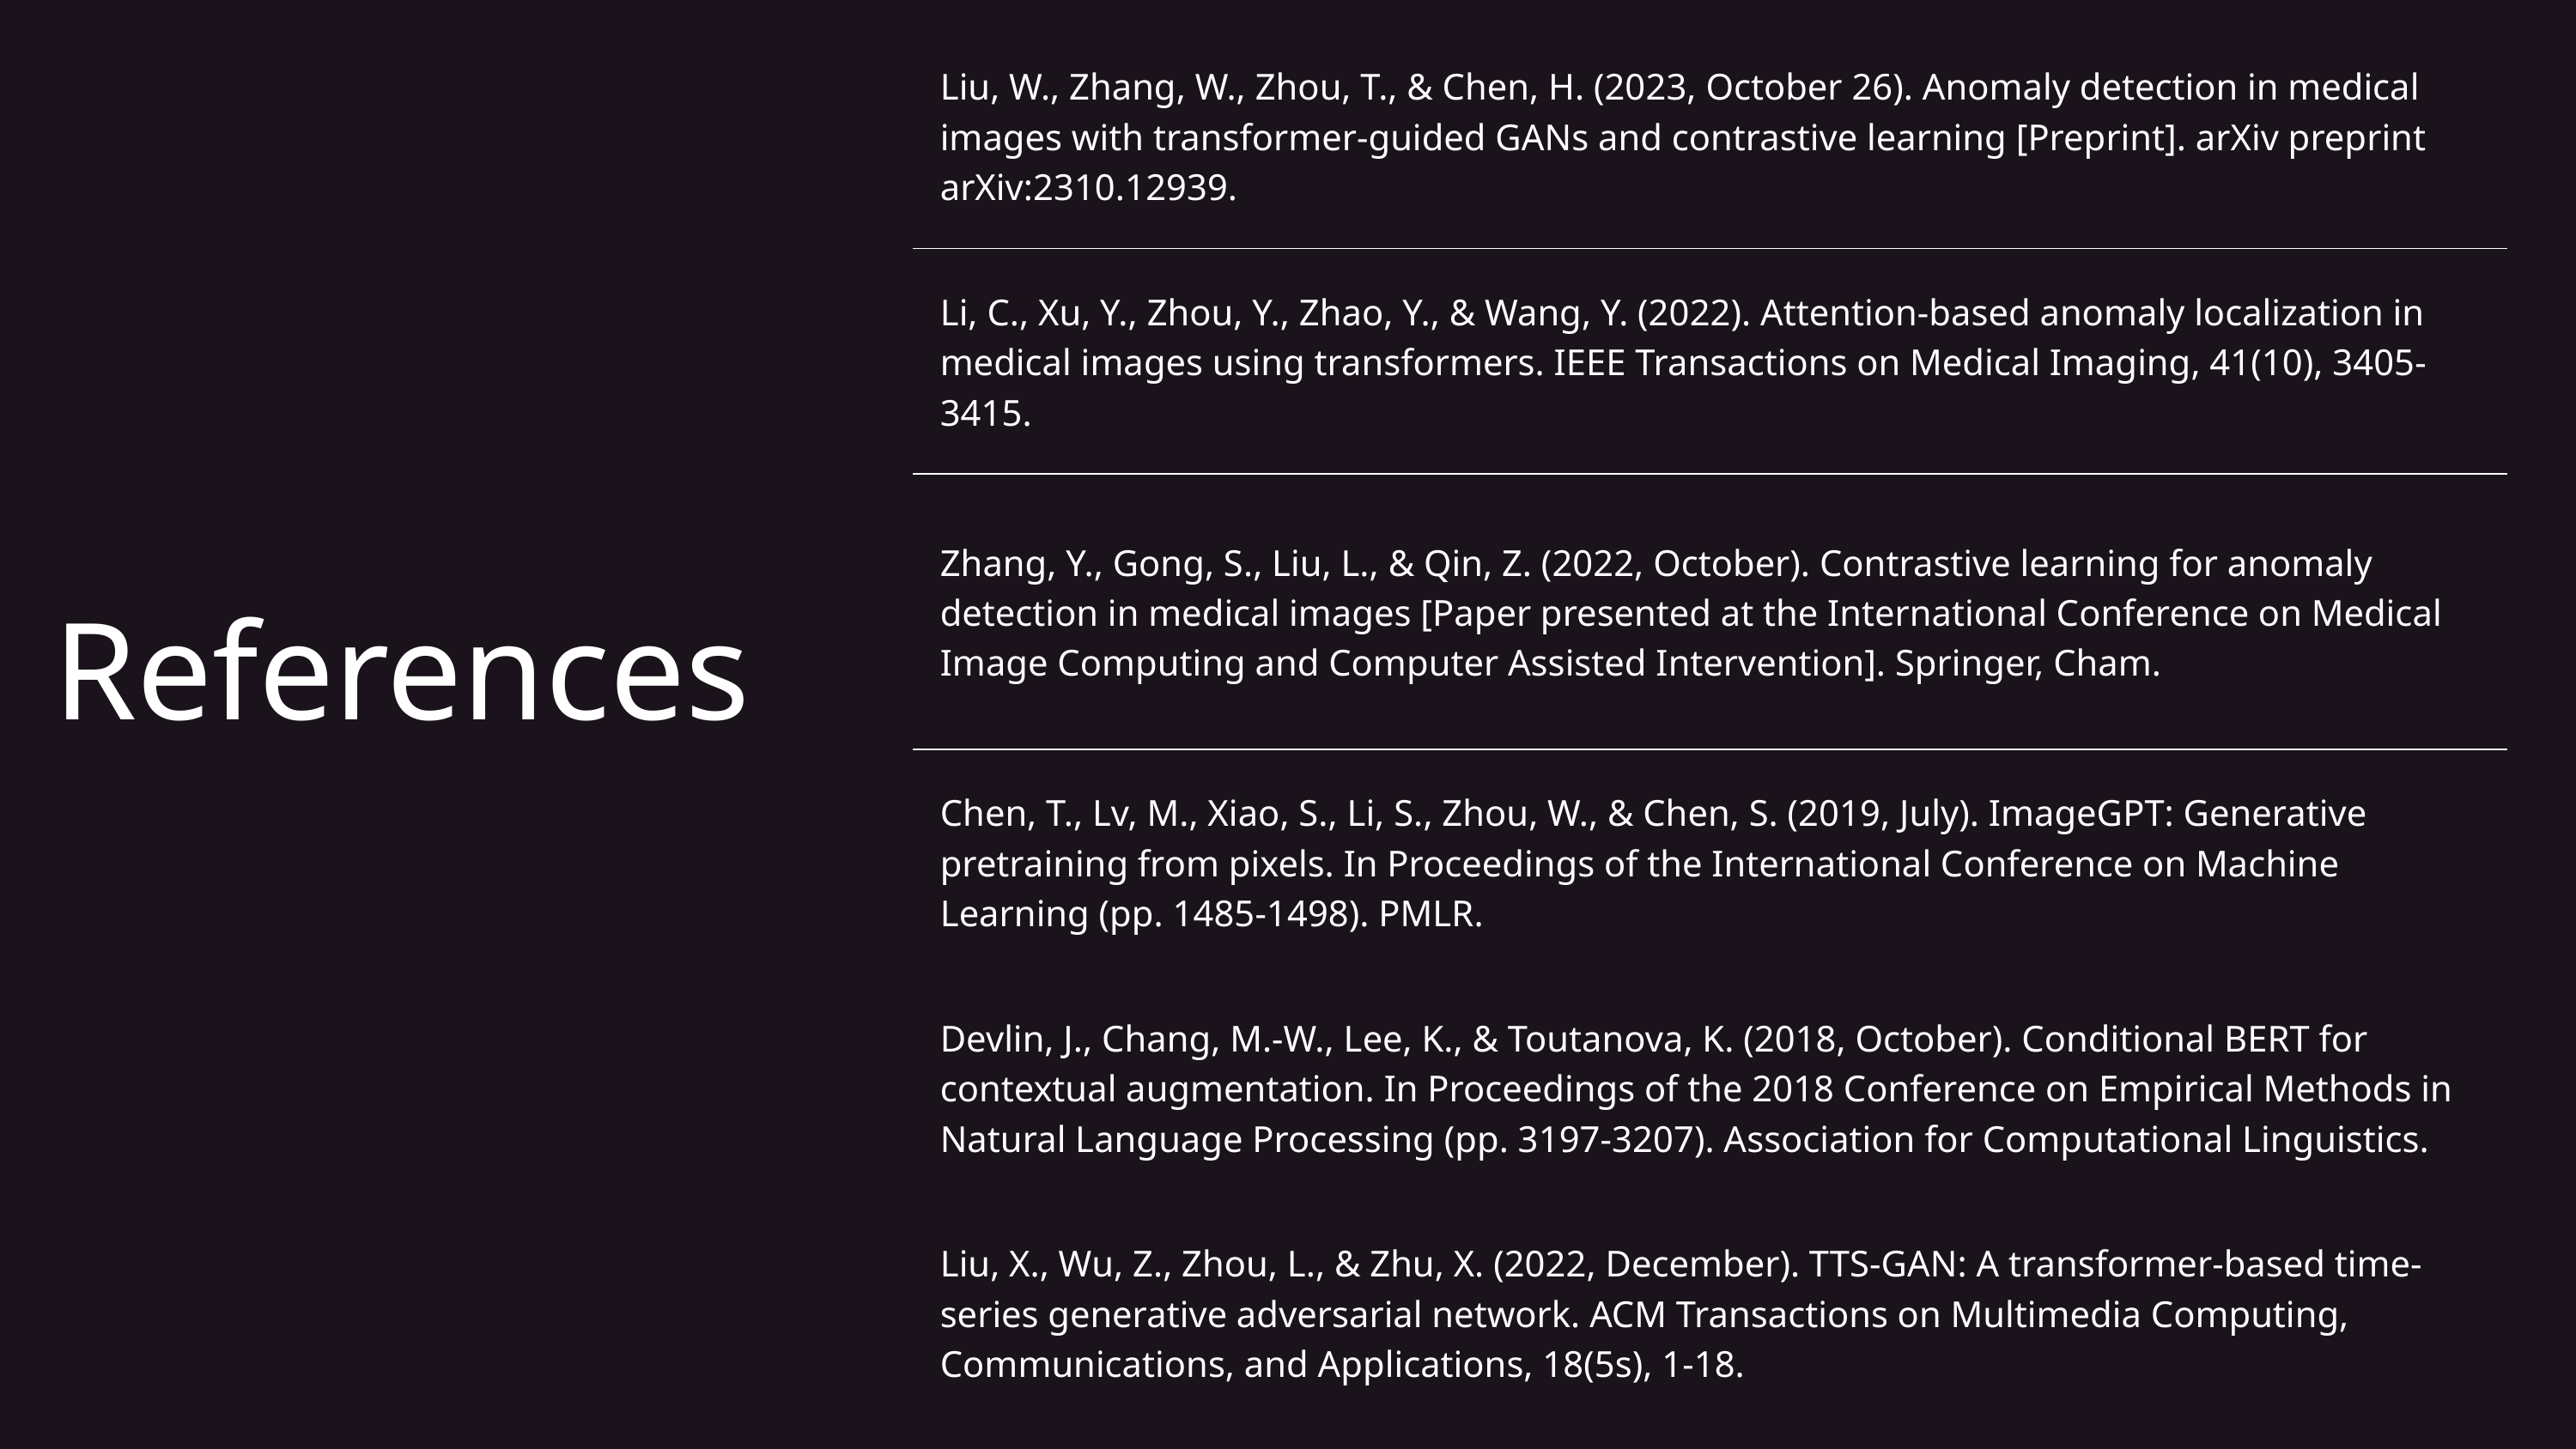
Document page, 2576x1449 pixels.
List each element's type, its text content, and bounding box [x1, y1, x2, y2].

table_cell Devlin, J., Chang, M.-W., Lee, K., & Toutanova, K. (2018, October). Conditional BERT for contextual augmentation. In Proceedings of the 2018 Conference on Empirical Methods in Natural Language Processing (pp. 3197-3207). Association for Computational Linguistics. [913, 975, 2507, 1200]
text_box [52, 603, 867, 891]
table_cell Zhang, Y., Gong, S., Liu, L., & Qin, Z. (2022, October). Contrastive learning for anomaly detection in medical images [Paper presented at the International Conference on Medical Image Computing and Computer Assisted Intervention]. Springer, Cham. [913, 475, 2507, 749]
table_cell Liu, X., Wu, Z., Zhou, L., & Zhu, X. (2022, December). TTS-GAN: A transformer-based time-series generative adversarial network. ACM Transactions on Multimedia Computing, Communications, and Applications, 18(5s), 1-18. [913, 1200, 2507, 1426]
table_cell Li, C., Xu, Y., Zhou, Y., Zhao, Y., & Wang, Y. (2022). Attention-based anomaly localization in medical images using transformers. IEEE Transactions on Medical Imaging, 41(10), 3405-3415. [913, 249, 2507, 473]
table_cell Chen, T., Lv, M., Xiao, S., Li, S., Zhou, W., & Chen, S. (2019, July). ImageGPT: Generative pretraining from pixels. In Proceedings of the International Conference on Machine Learning (pp. 1485-1498). PMLR. [913, 750, 2507, 975]
table_header Liu, W., Zhang, W., Zhou, T., & Chen, H. (2023, October 26). Anomaly detection in medical images with transformer-guided GANs and contrastive learning [Preprint]. arXiv preprint arXiv:2310.12939. [913, 23, 2507, 248]
